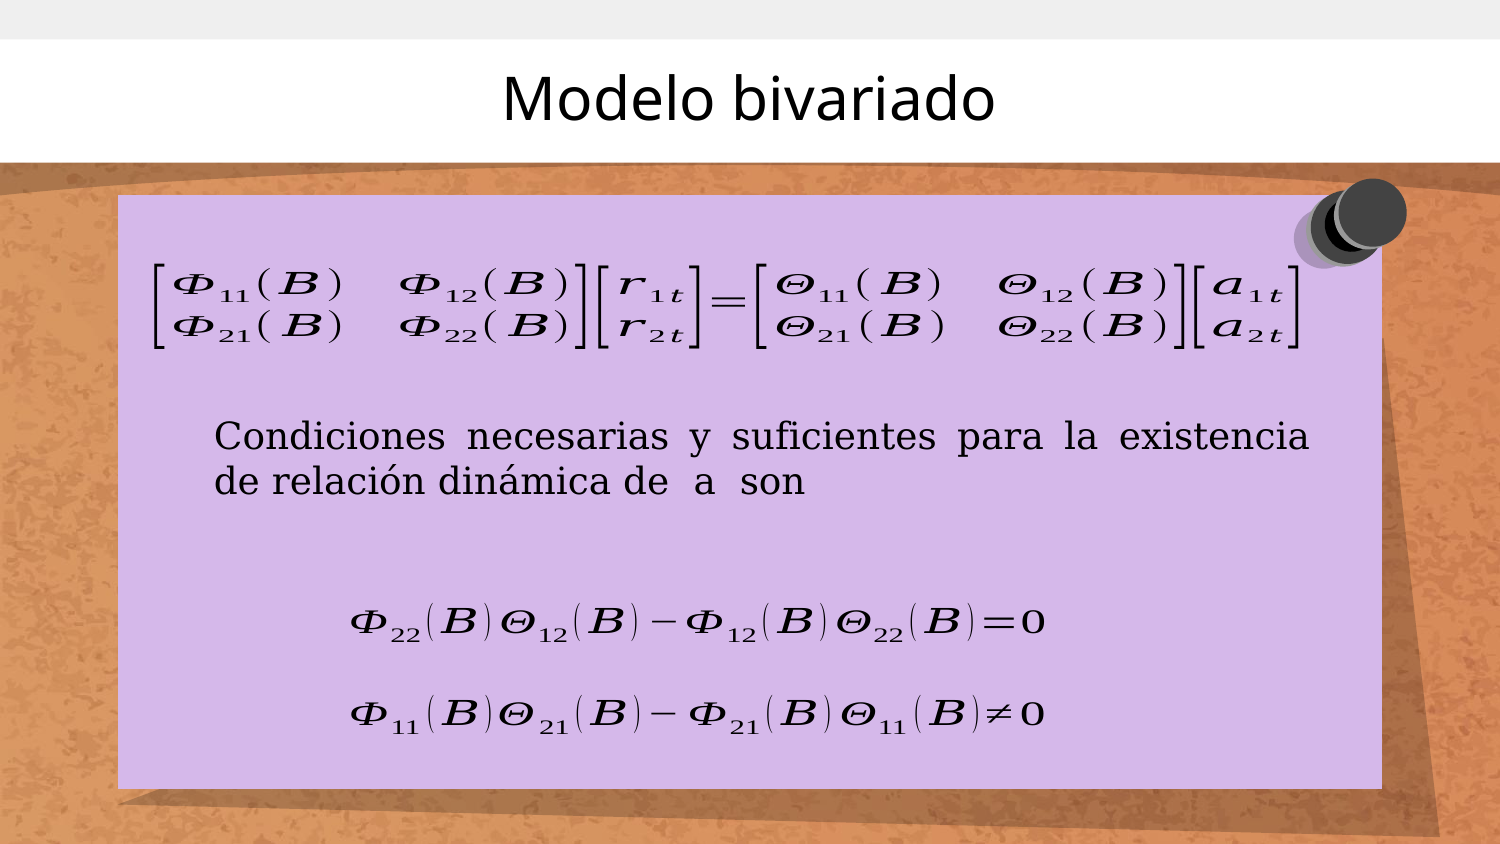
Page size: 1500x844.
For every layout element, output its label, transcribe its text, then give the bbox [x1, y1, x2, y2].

text_box [117, 337, 1440, 838]
picture [0, 163, 1500, 844]
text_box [1267, 134, 1435, 302]
text_box [117, 195, 1383, 790]
title Modelo bivariado [161, 79, 1339, 115]
